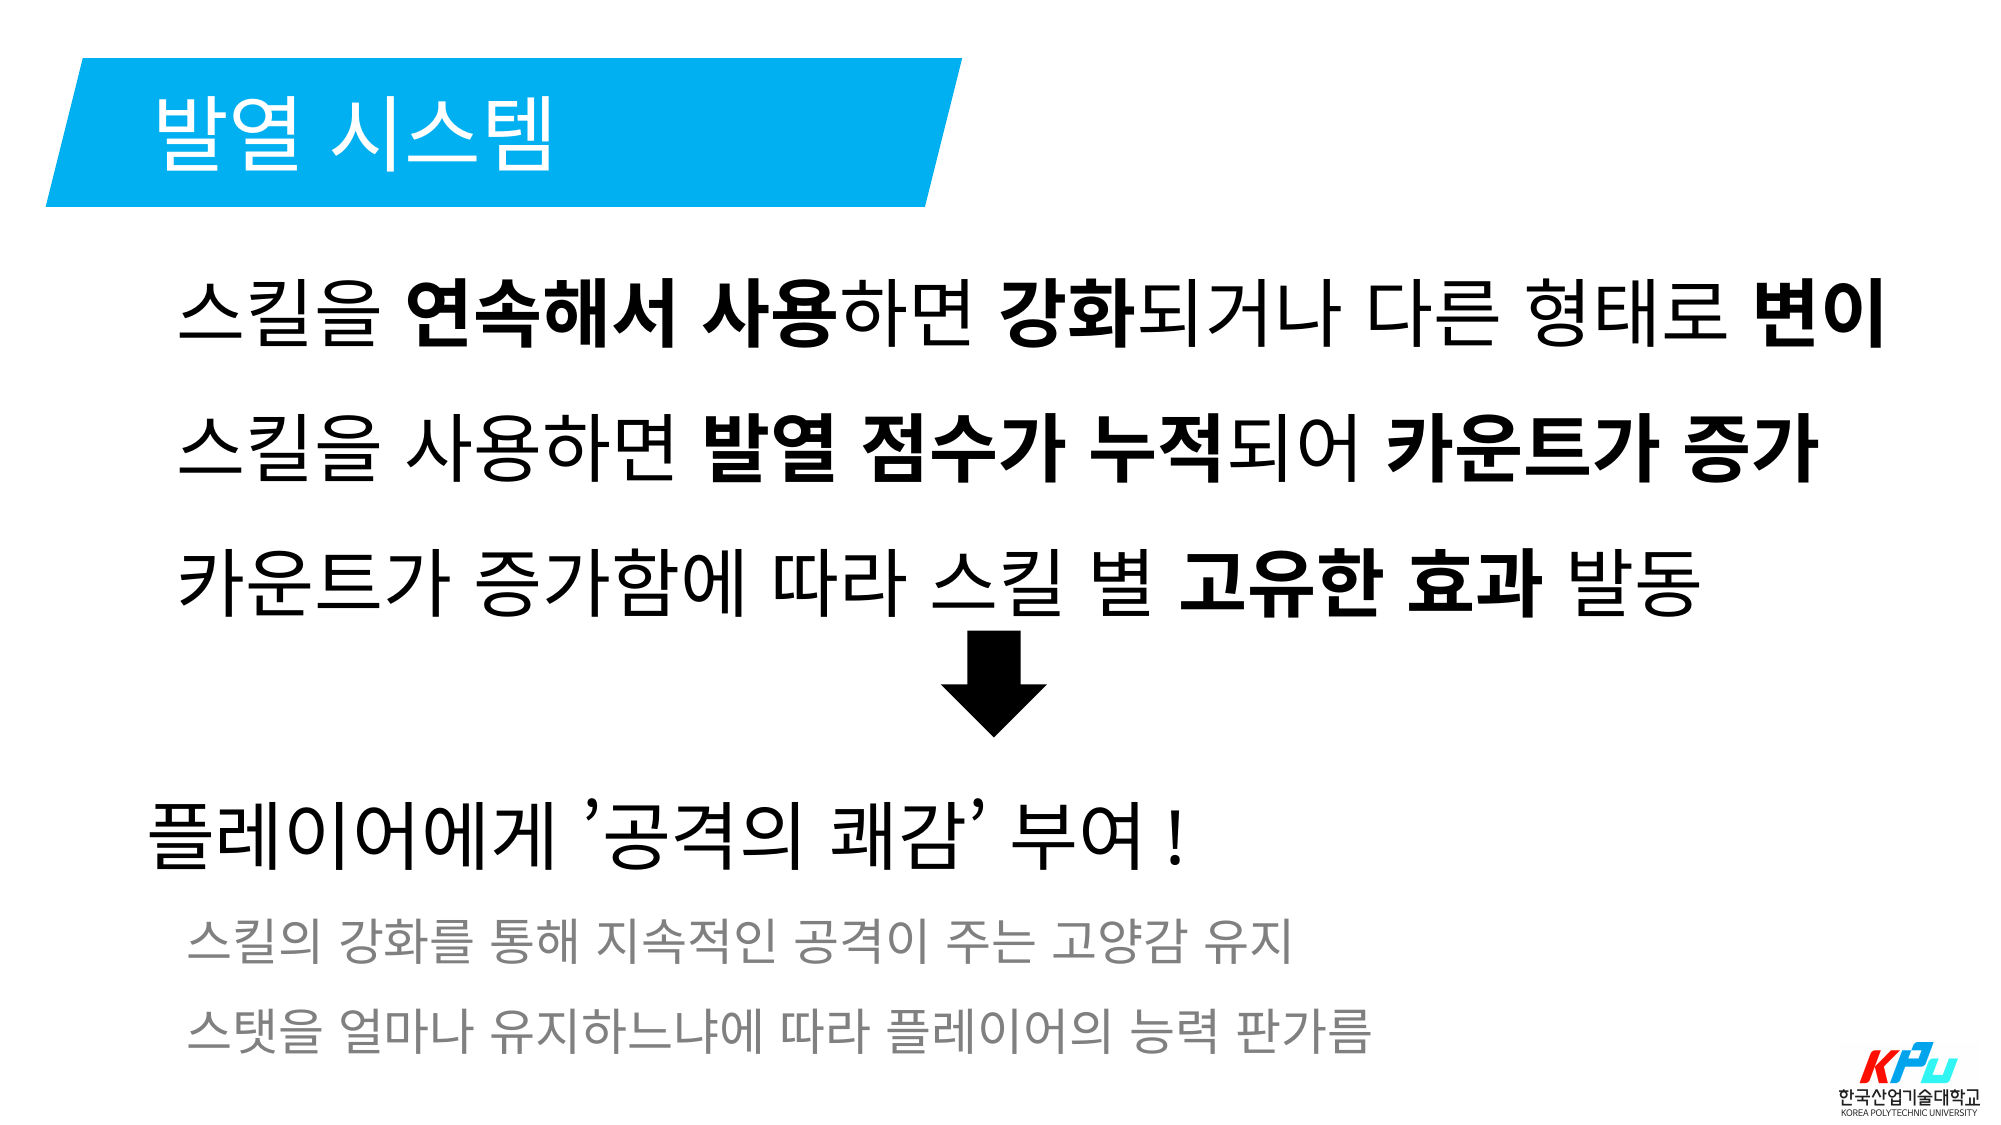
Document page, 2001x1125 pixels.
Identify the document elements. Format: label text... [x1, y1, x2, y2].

picture [1839, 1042, 1980, 1116]
text_box 플레이어에게 ’공격의 쾌감’ 부여! 스킬의 강화를 통해 지속적인 공격이 주는 고양감 유지 스탯을 얼마나 유지하느냐에 따라 플레이어의 능력 판가름 [0, 737, 1390, 1061]
text_box 스킬을 연속해서 사용하면 강화되거나 다른 형태로 변이 스킬을 사용하면 발열 점수가 누적되어 카운트가 증가 카운트가 증가함에 따라 스킬 별 고유한 효과 발동 [0, 214, 1905, 627]
text_box 발열 시스템 [44, 57, 964, 208]
picture [1910, 1051, 1920, 1058]
text_box [938, 629, 1050, 740]
